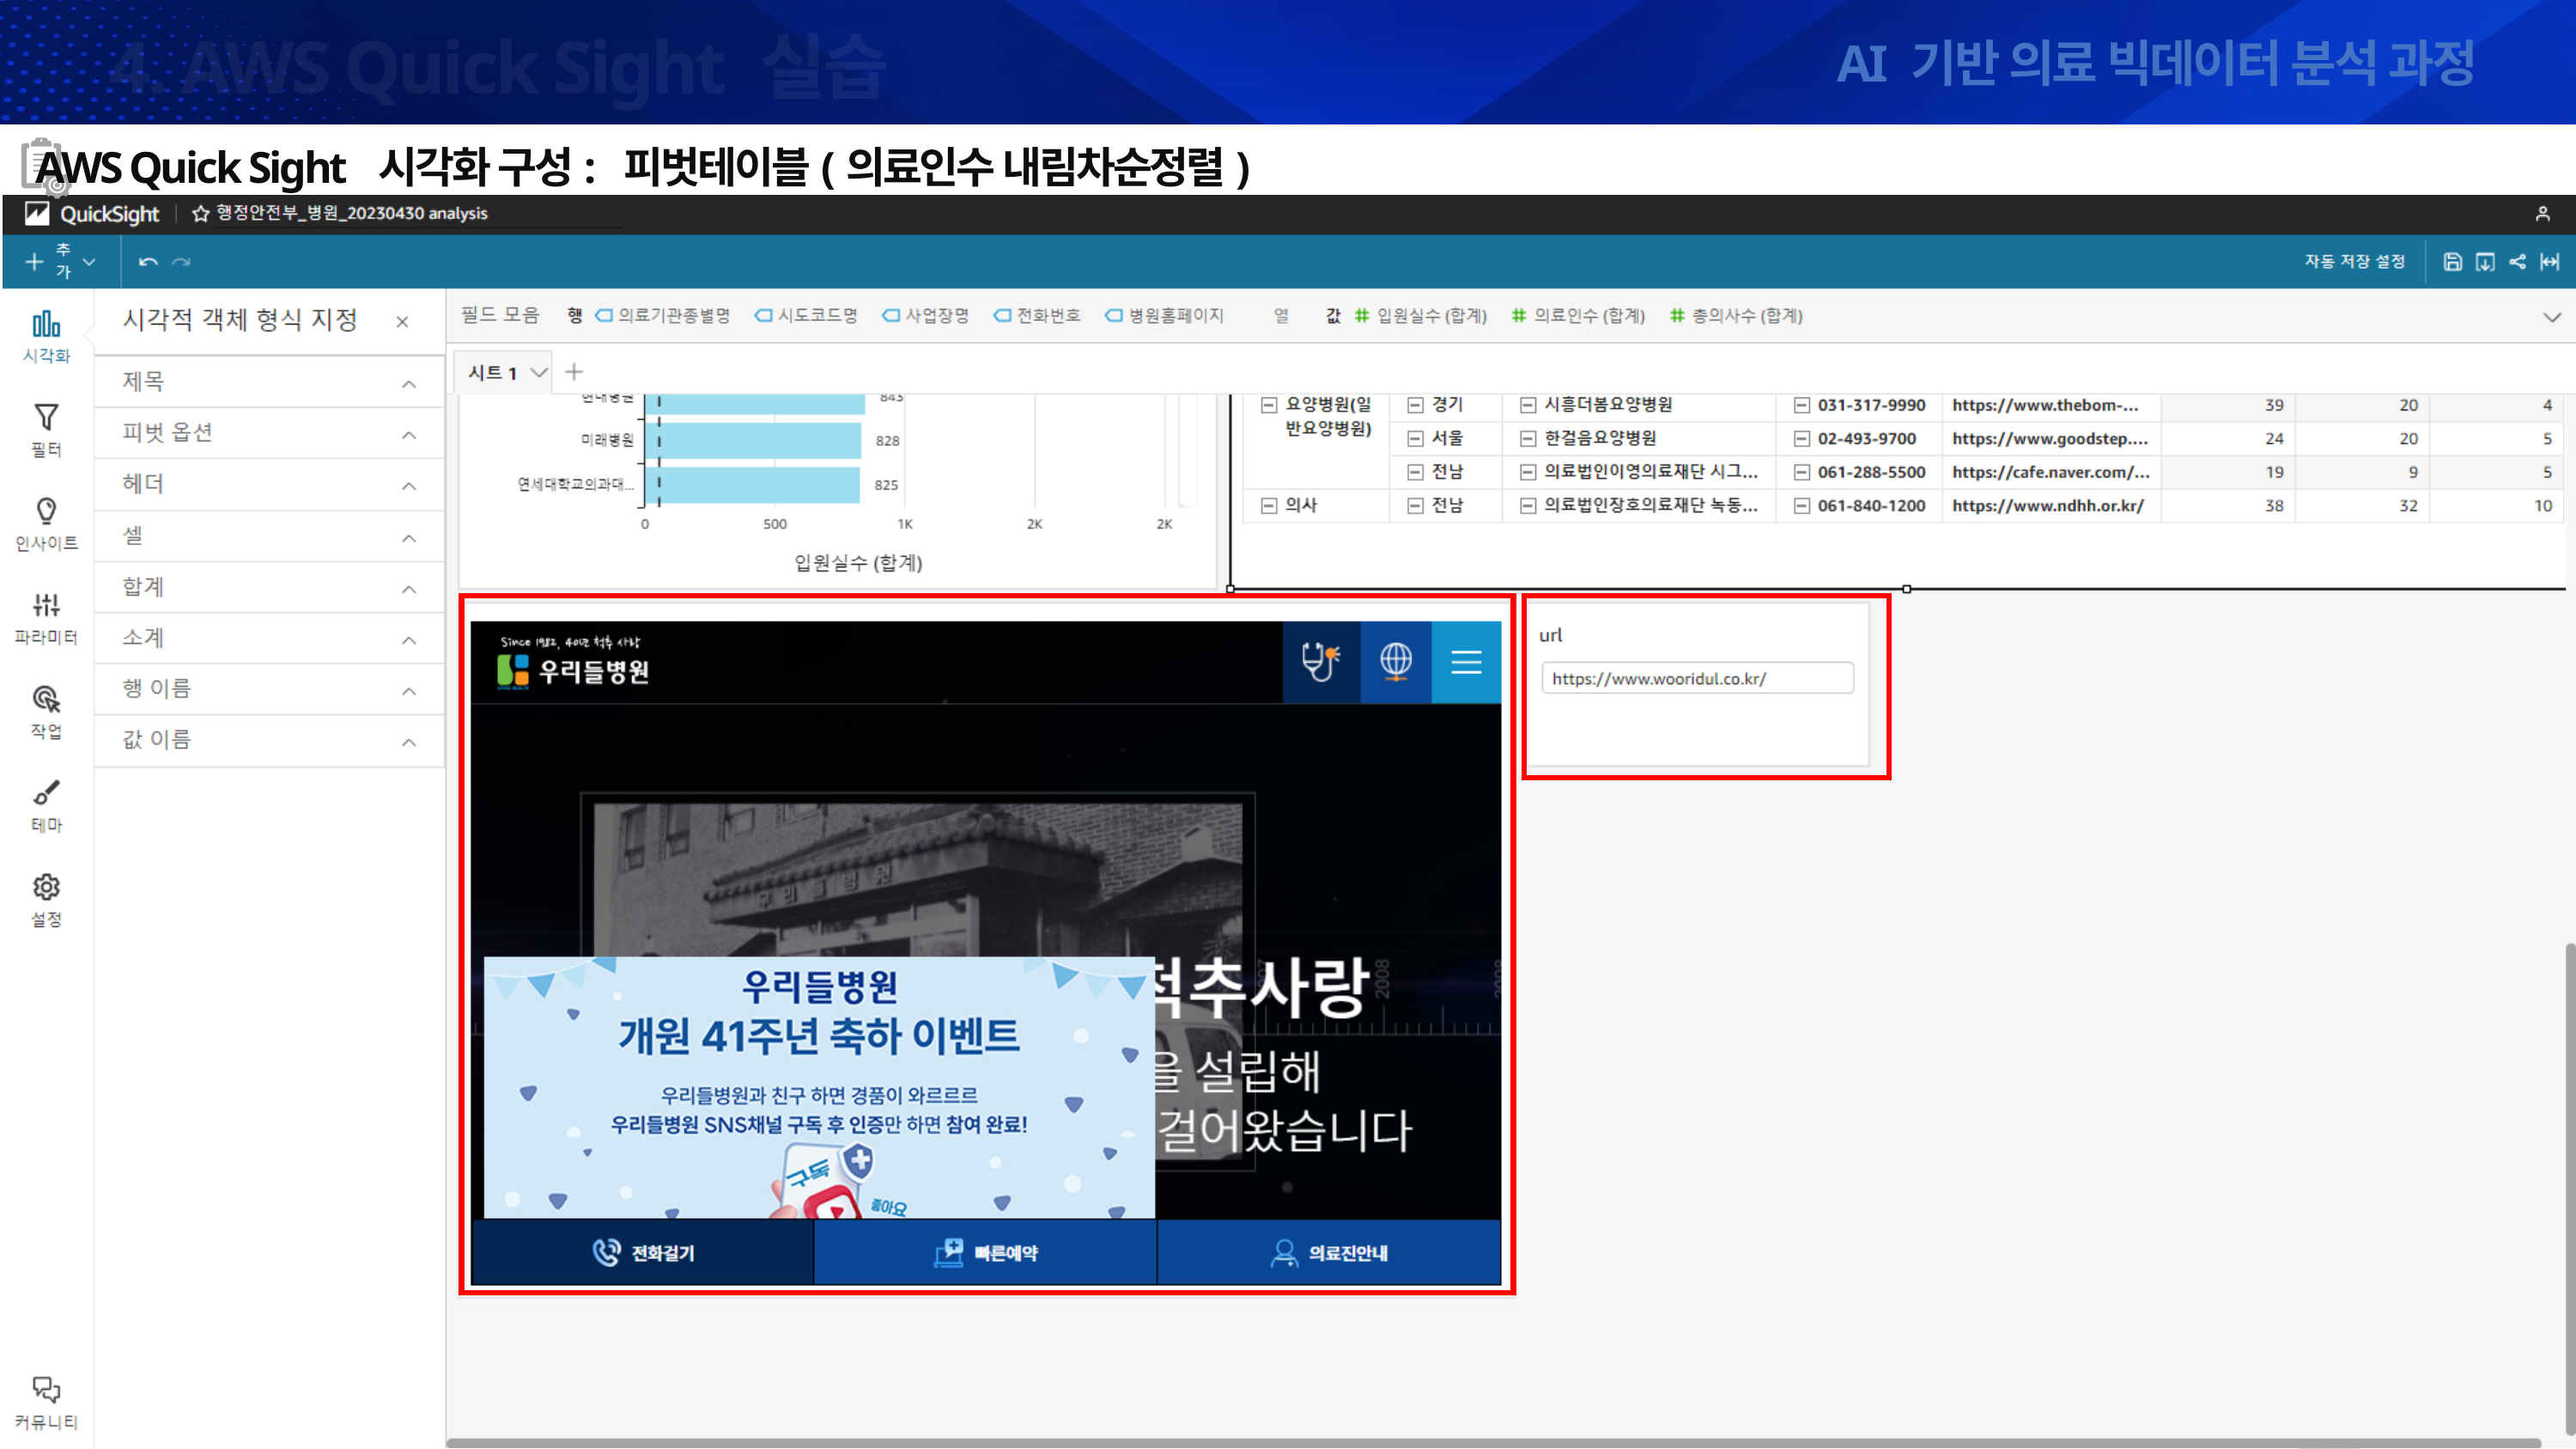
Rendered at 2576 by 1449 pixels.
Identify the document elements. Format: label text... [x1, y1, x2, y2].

text_box AWS Quick Sight 시각화 구성: 피벗테이블(의료인수 내림차순정렬) [22, 134, 1264, 195]
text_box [21, 137, 72, 199]
picture [3, 195, 2576, 1448]
picture [0, 0, 2576, 124]
